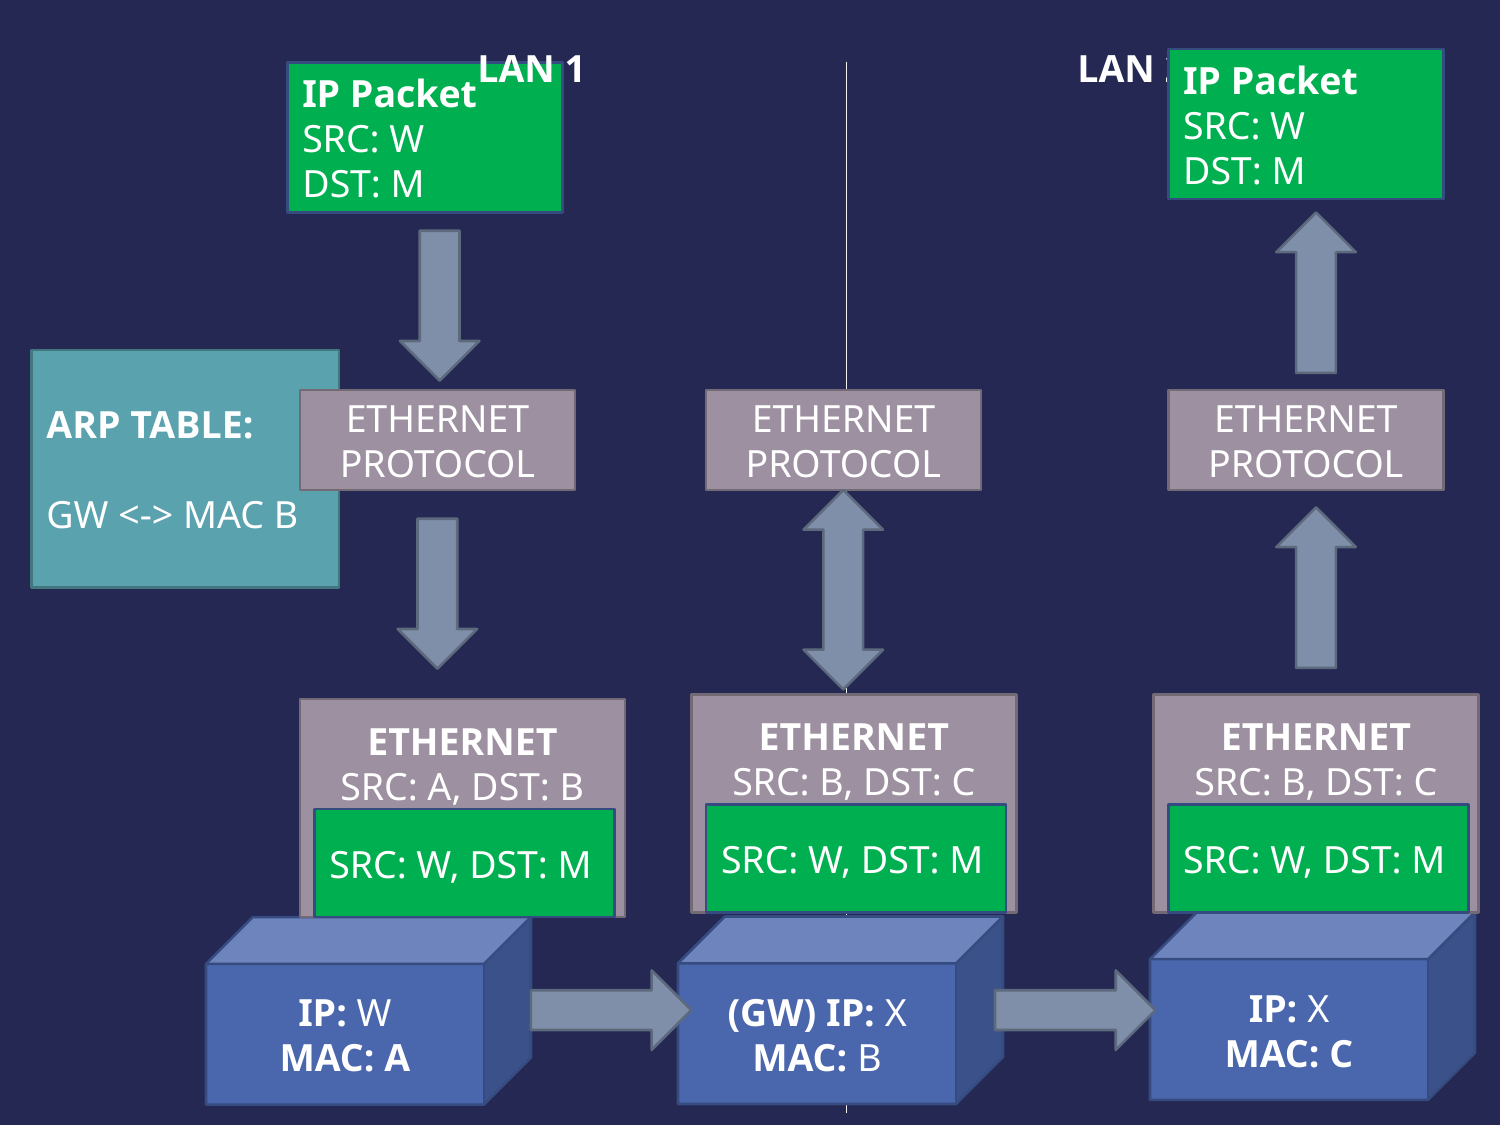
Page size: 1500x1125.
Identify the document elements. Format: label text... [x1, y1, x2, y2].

text_box ETHERNET SRC: A, DST: B [299, 698, 626, 918]
text_box (GW) IP: X MAC: B [676, 915, 846, 1106]
text_box IP Packet SRC: W DST: M [286, 61, 564, 214]
text_box SRC: W, DST: M [313, 808, 616, 918]
text_box [529, 969, 693, 1052]
text_box [802, 489, 846, 691]
text_box ETHERNET PROTOCOL [1167, 389, 1445, 491]
text_box LAN 1 LAN 2 [462, 37, 1202, 98]
text_box IP Packet SRC: W DST: M [1167, 48, 1445, 200]
text_box SRC: W, DST: M [1167, 803, 1470, 914]
text_box ETHERNET SRC: B, DST: C [847, 693, 1018, 914]
text_box [847, 491, 885, 688]
text_box IP: W MAC: A [204, 915, 533, 1106]
text_box [1275, 506, 1357, 670]
text_box [993, 969, 1157, 1052]
text_box ETHERNET PROTOCOL [705, 389, 846, 491]
text_box [1275, 211, 1357, 375]
text_box [396, 517, 479, 670]
text_box ETHERNET PROTOCOL [299, 389, 576, 491]
text_box SRC: W, DST: M [705, 803, 846, 914]
text_box ETHERNET SRC: B, DST: C [1152, 693, 1480, 914]
text_box [398, 229, 481, 382]
text_box ETHERNET SRC: B, DST: C [690, 693, 846, 914]
text_box (GW) IP: X MAC: B [847, 915, 1005, 1106]
text_box SRC: W, DST: M [847, 803, 1007, 914]
text_box ETHERNET PROTOCOL [847, 389, 982, 491]
text_box ARP TABLE: GW <-> MAC B [30, 349, 340, 589]
text_box IP: X MAC: C [1148, 914, 1477, 1102]
